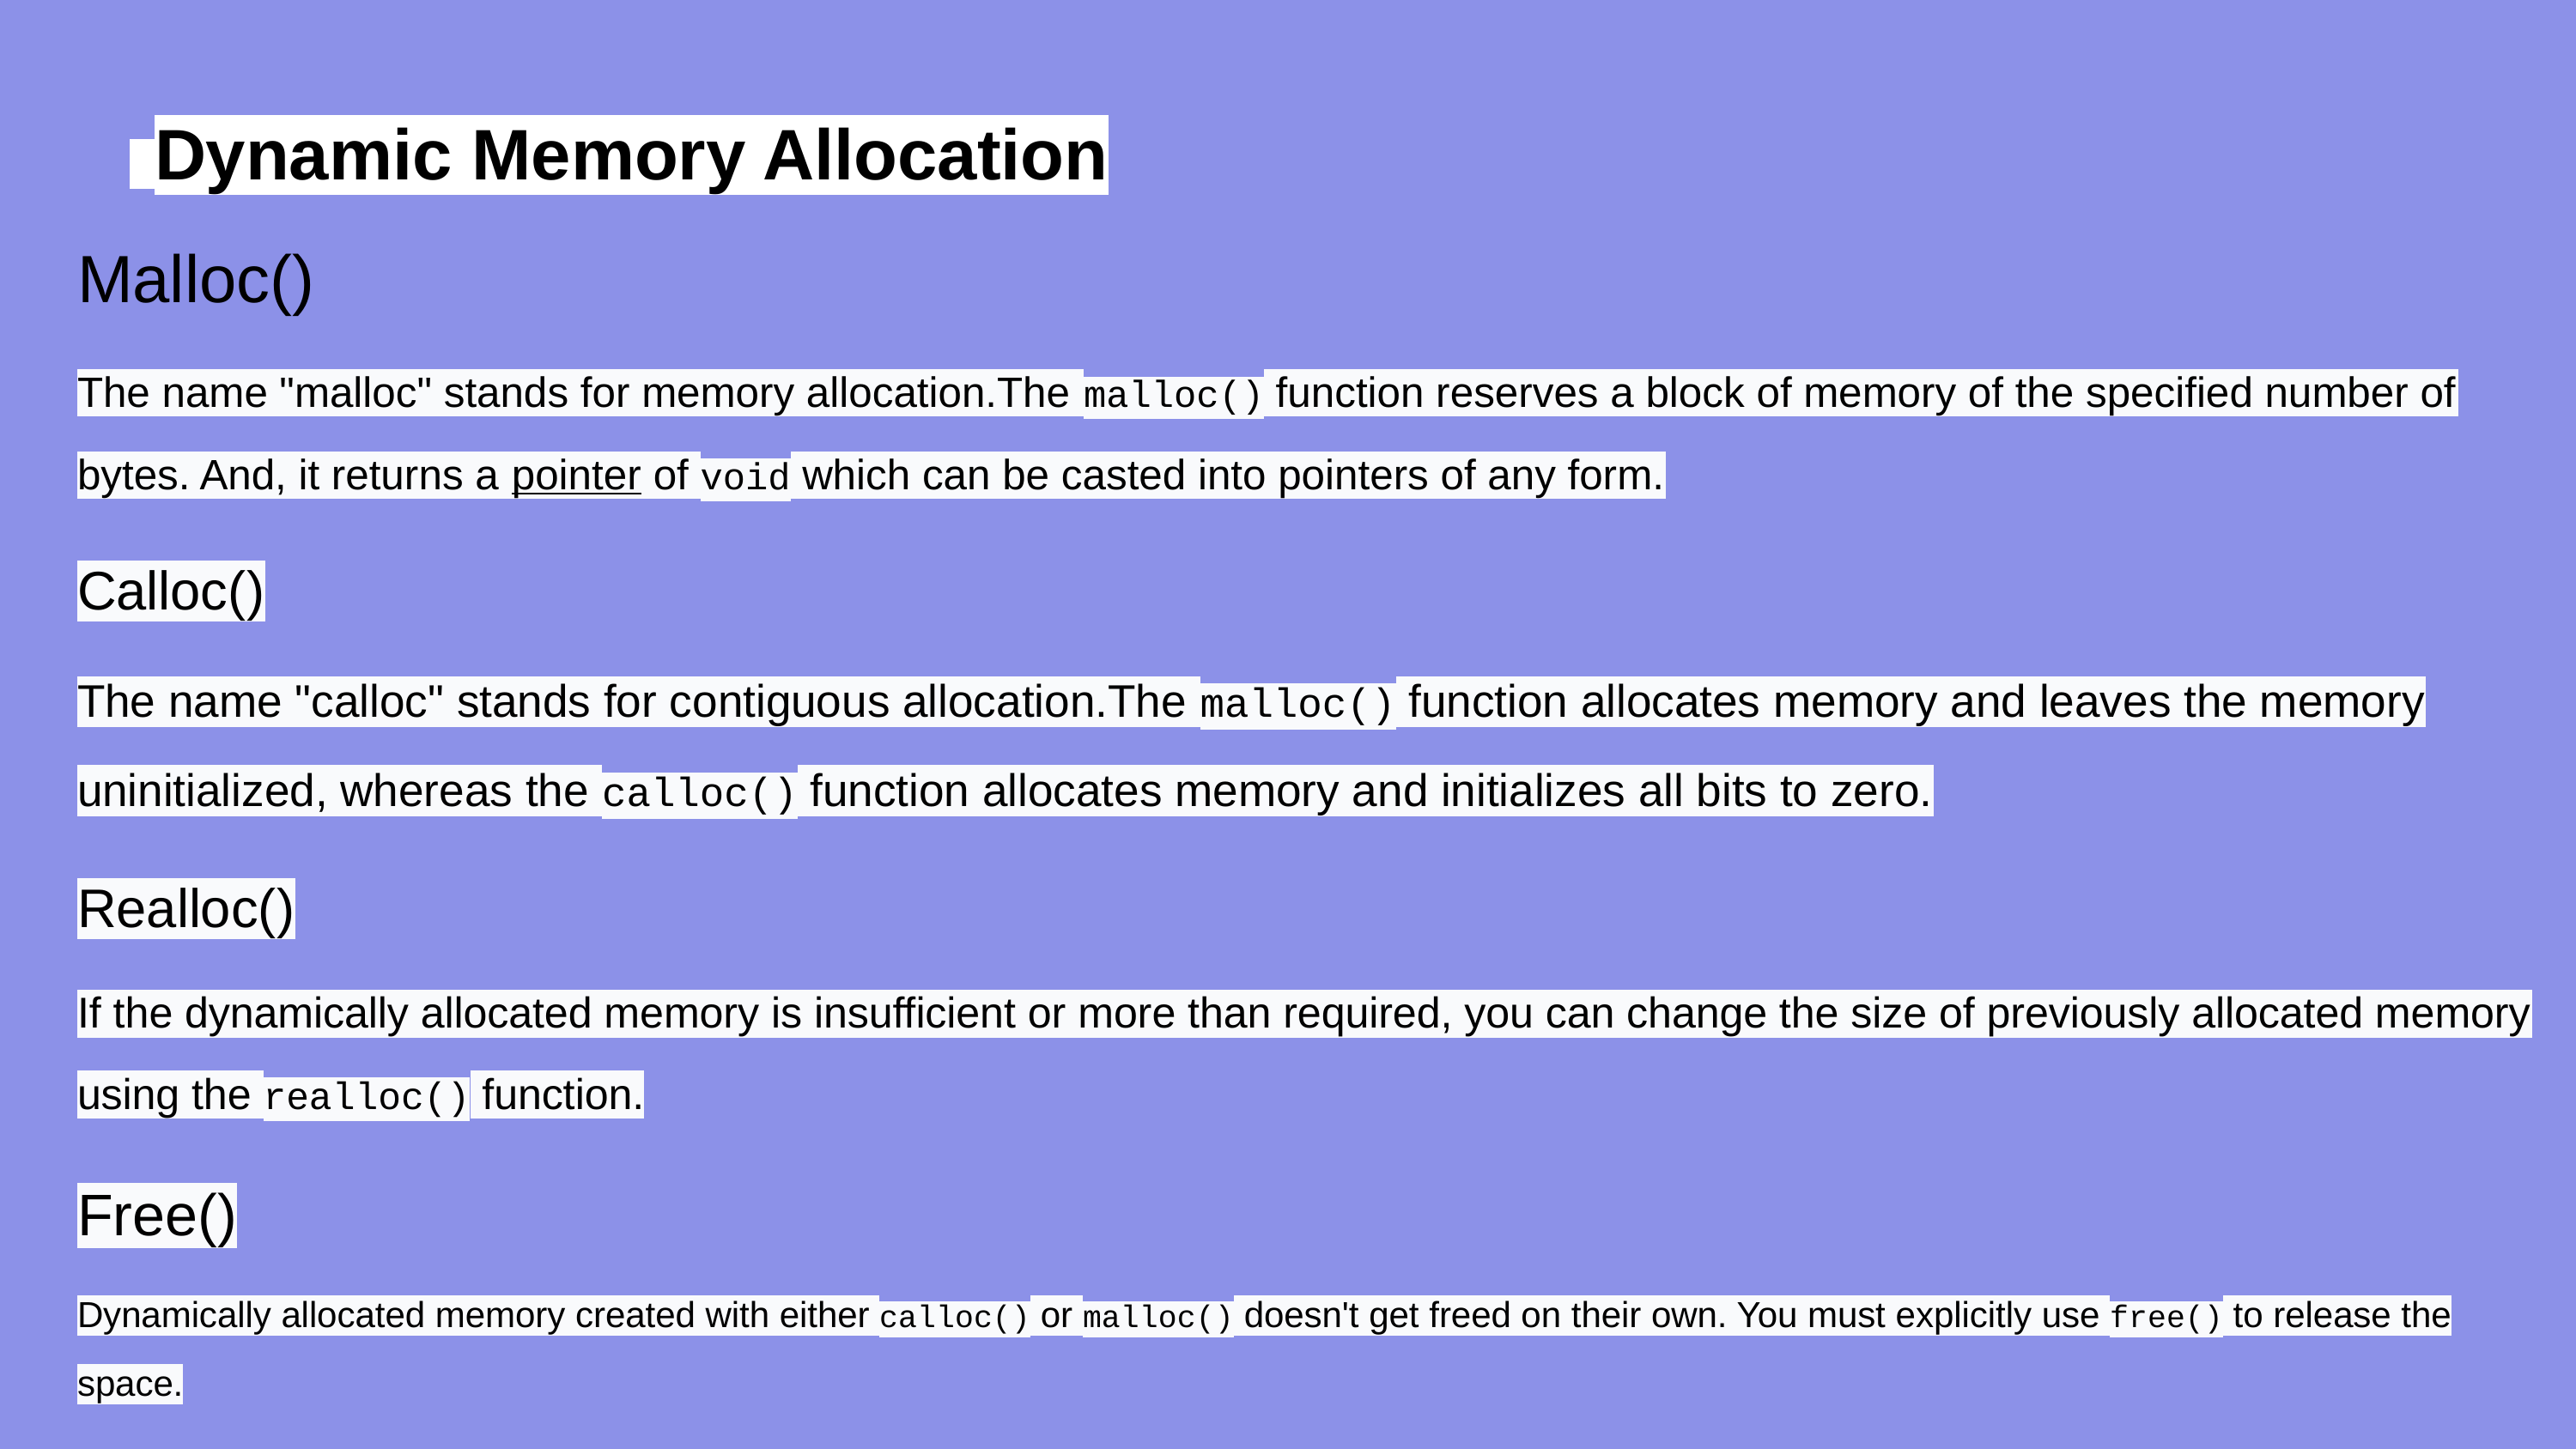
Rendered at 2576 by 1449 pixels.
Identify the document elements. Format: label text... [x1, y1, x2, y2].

text_box Malloc() The name "malloc" stands for memory allocation.The malloc() function reserves a block of memory of the specified number of bytes. And, it returns a pointer of void which can be casted into pointers of any form. Calloc() The name "calloc" stands for contiguous allocation.The malloc() function allocates memory and leaves the memory uninitialized, whereas the calloc() function allocates memory and initializes all bits to zero. Realloc() If the dynamically allocated memory is insufficient or more than required, you can change the size of previously allocated memory using the realloc() function. Free() Dynamically allocated memory created with either calloc() or malloc() doesn't get freed on their own. You must explicitly use free() to release the space. [64, 235, 2552, 1420]
text_box Dynamic Memory Allocation [117, 74, 1443, 235]
